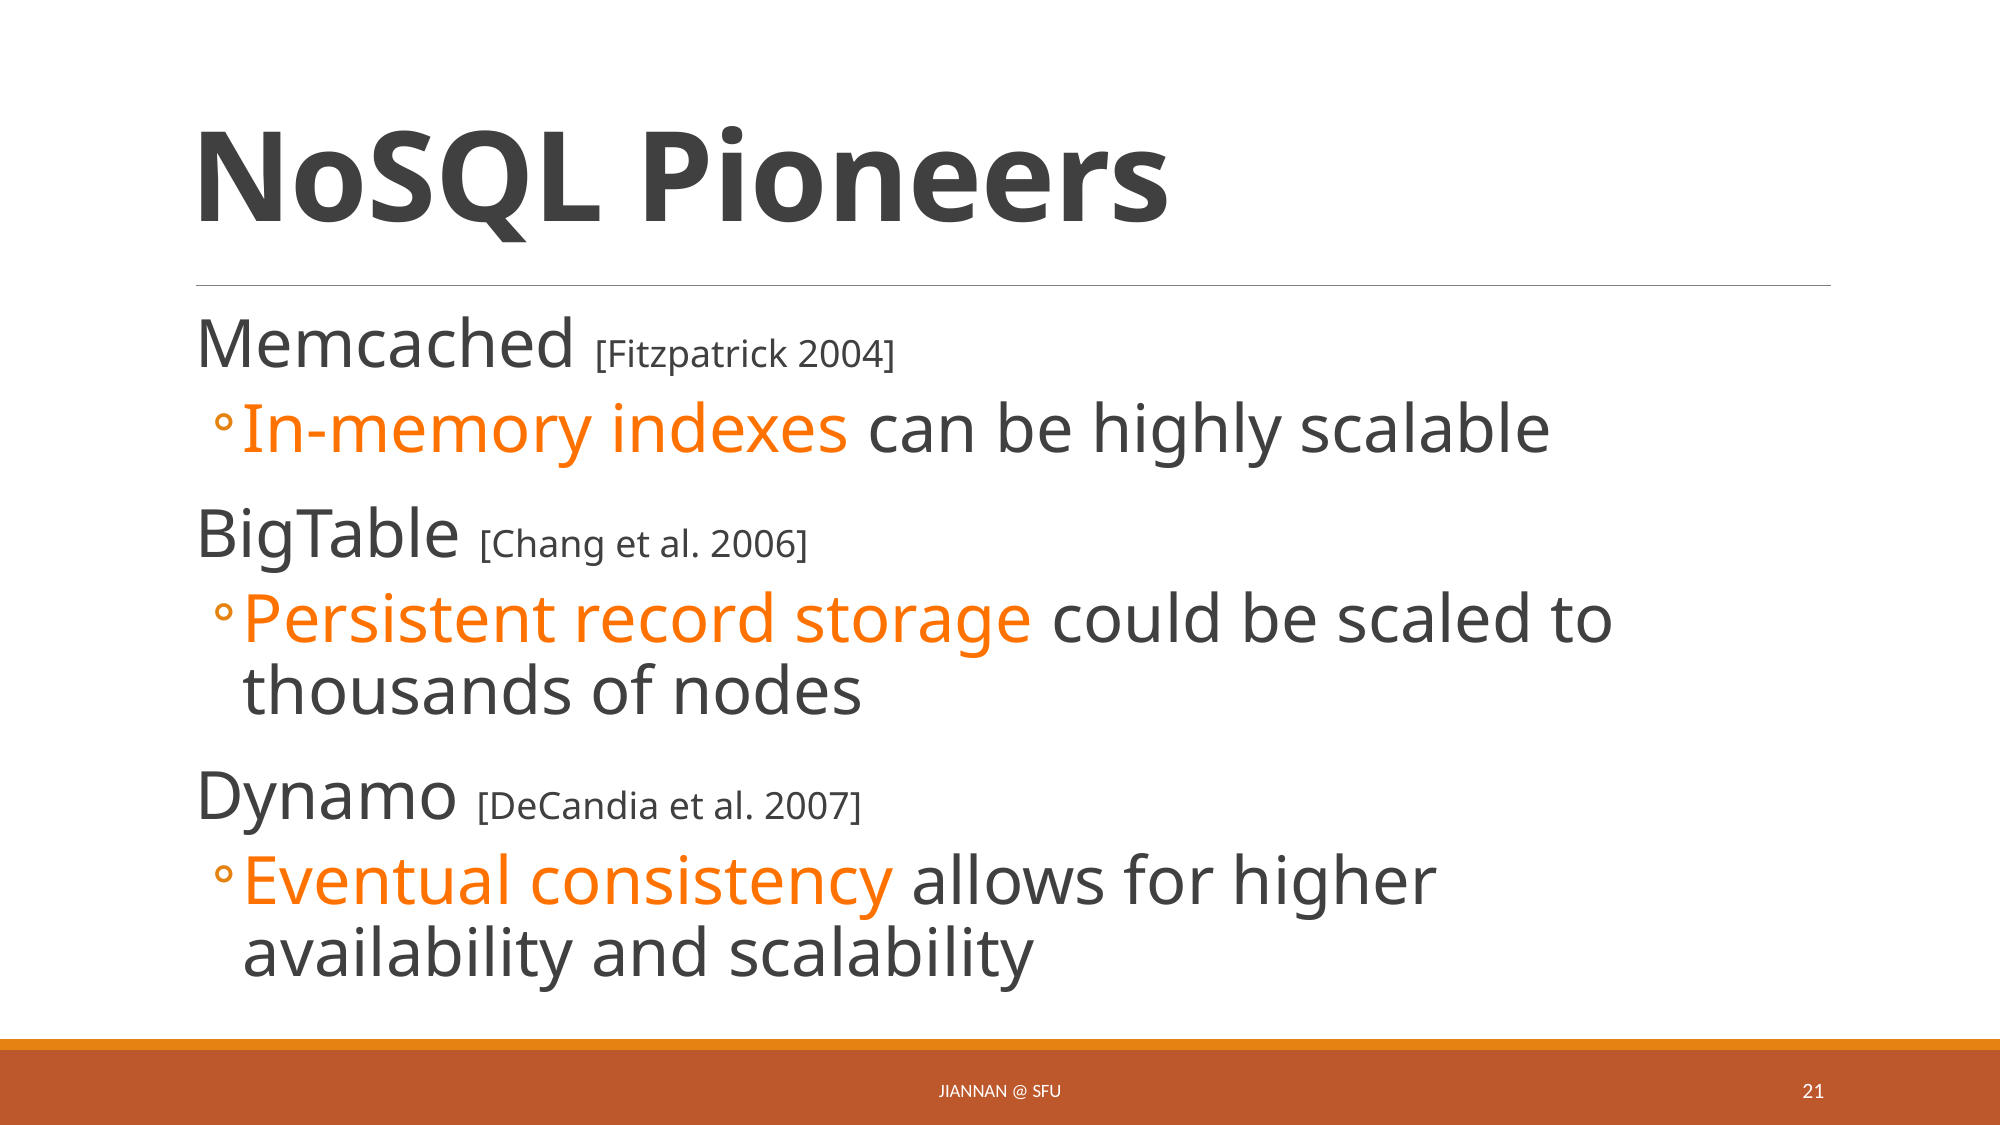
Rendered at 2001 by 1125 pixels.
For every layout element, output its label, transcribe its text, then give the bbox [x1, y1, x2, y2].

slide_number 21 [1624, 1059, 1840, 1120]
footer Jiannan @ SFU [604, 1060, 1396, 1120]
list Memcached [Fitzpatrick 2004] In-memory indexes can be highly scalable BigTable [Chang et al. 2006] Persistent record storage could be scaled to thousands of nodes Dynamo [DeCandia et al. 2007] Eventual consistency allows for higher availability and scalability [180, 302, 1752, 1060]
title NoSQL Pioneers [175, 16, 1826, 255]
